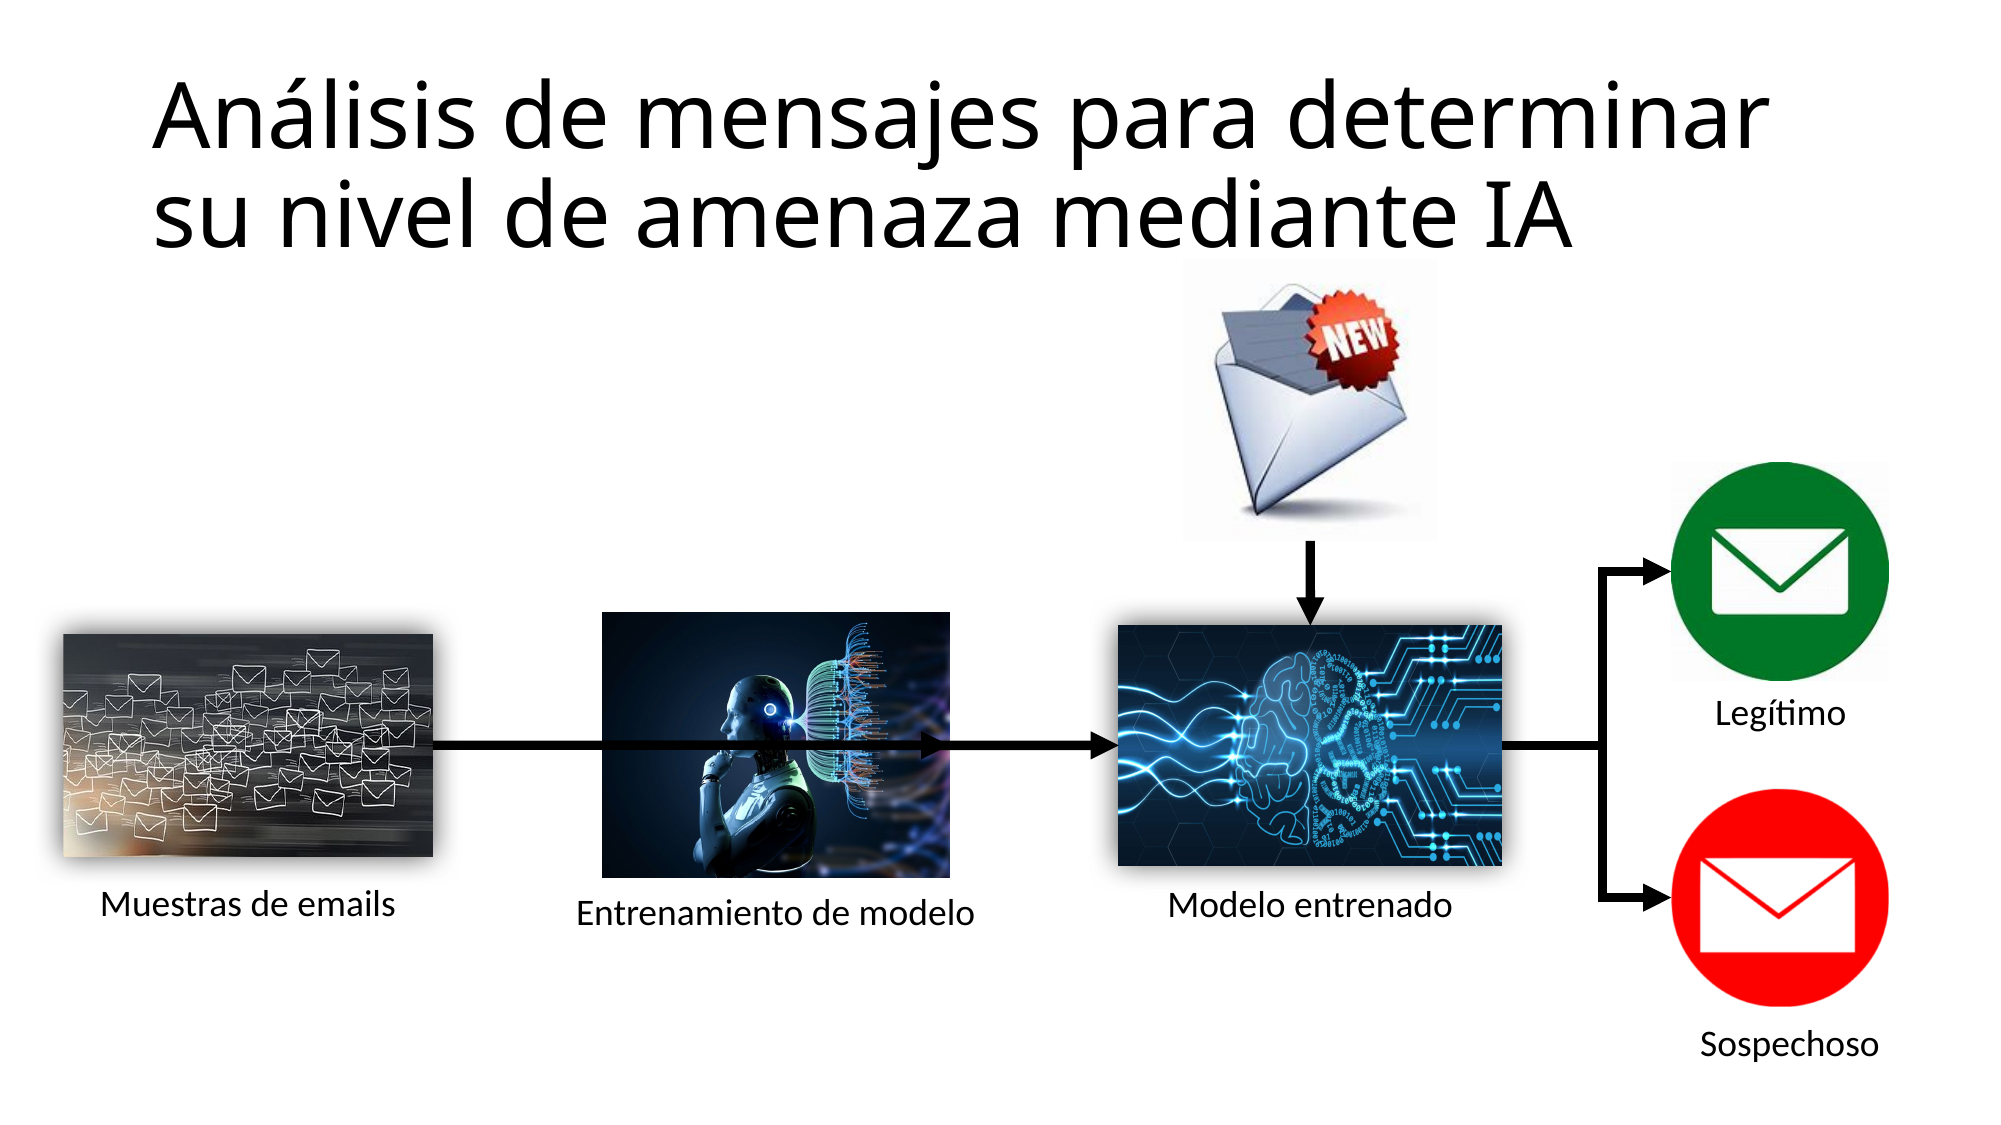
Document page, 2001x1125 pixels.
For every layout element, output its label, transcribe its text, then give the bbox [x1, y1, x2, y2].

title Análisis de mensajes para determinar su nivel de amenaza mediante IA [137, 59, 1863, 278]
text_box Sospechoso [1685, 1012, 1895, 1072]
picture [1183, 259, 1437, 541]
picture [1118, 625, 1501, 866]
picture [1671, 462, 1889, 681]
text_box Modelo entrenado [1152, 873, 1469, 933]
text_box Entrenamiento de modelo [561, 880, 991, 941]
text_box Muestras de emails [85, 871, 412, 931]
picture [63, 634, 433, 857]
picture [602, 612, 950, 878]
picture [1671, 788, 1889, 1007]
text_box Legítimo [1700, 681, 1862, 740]
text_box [1501, 571, 1672, 745]
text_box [1501, 745, 1672, 898]
